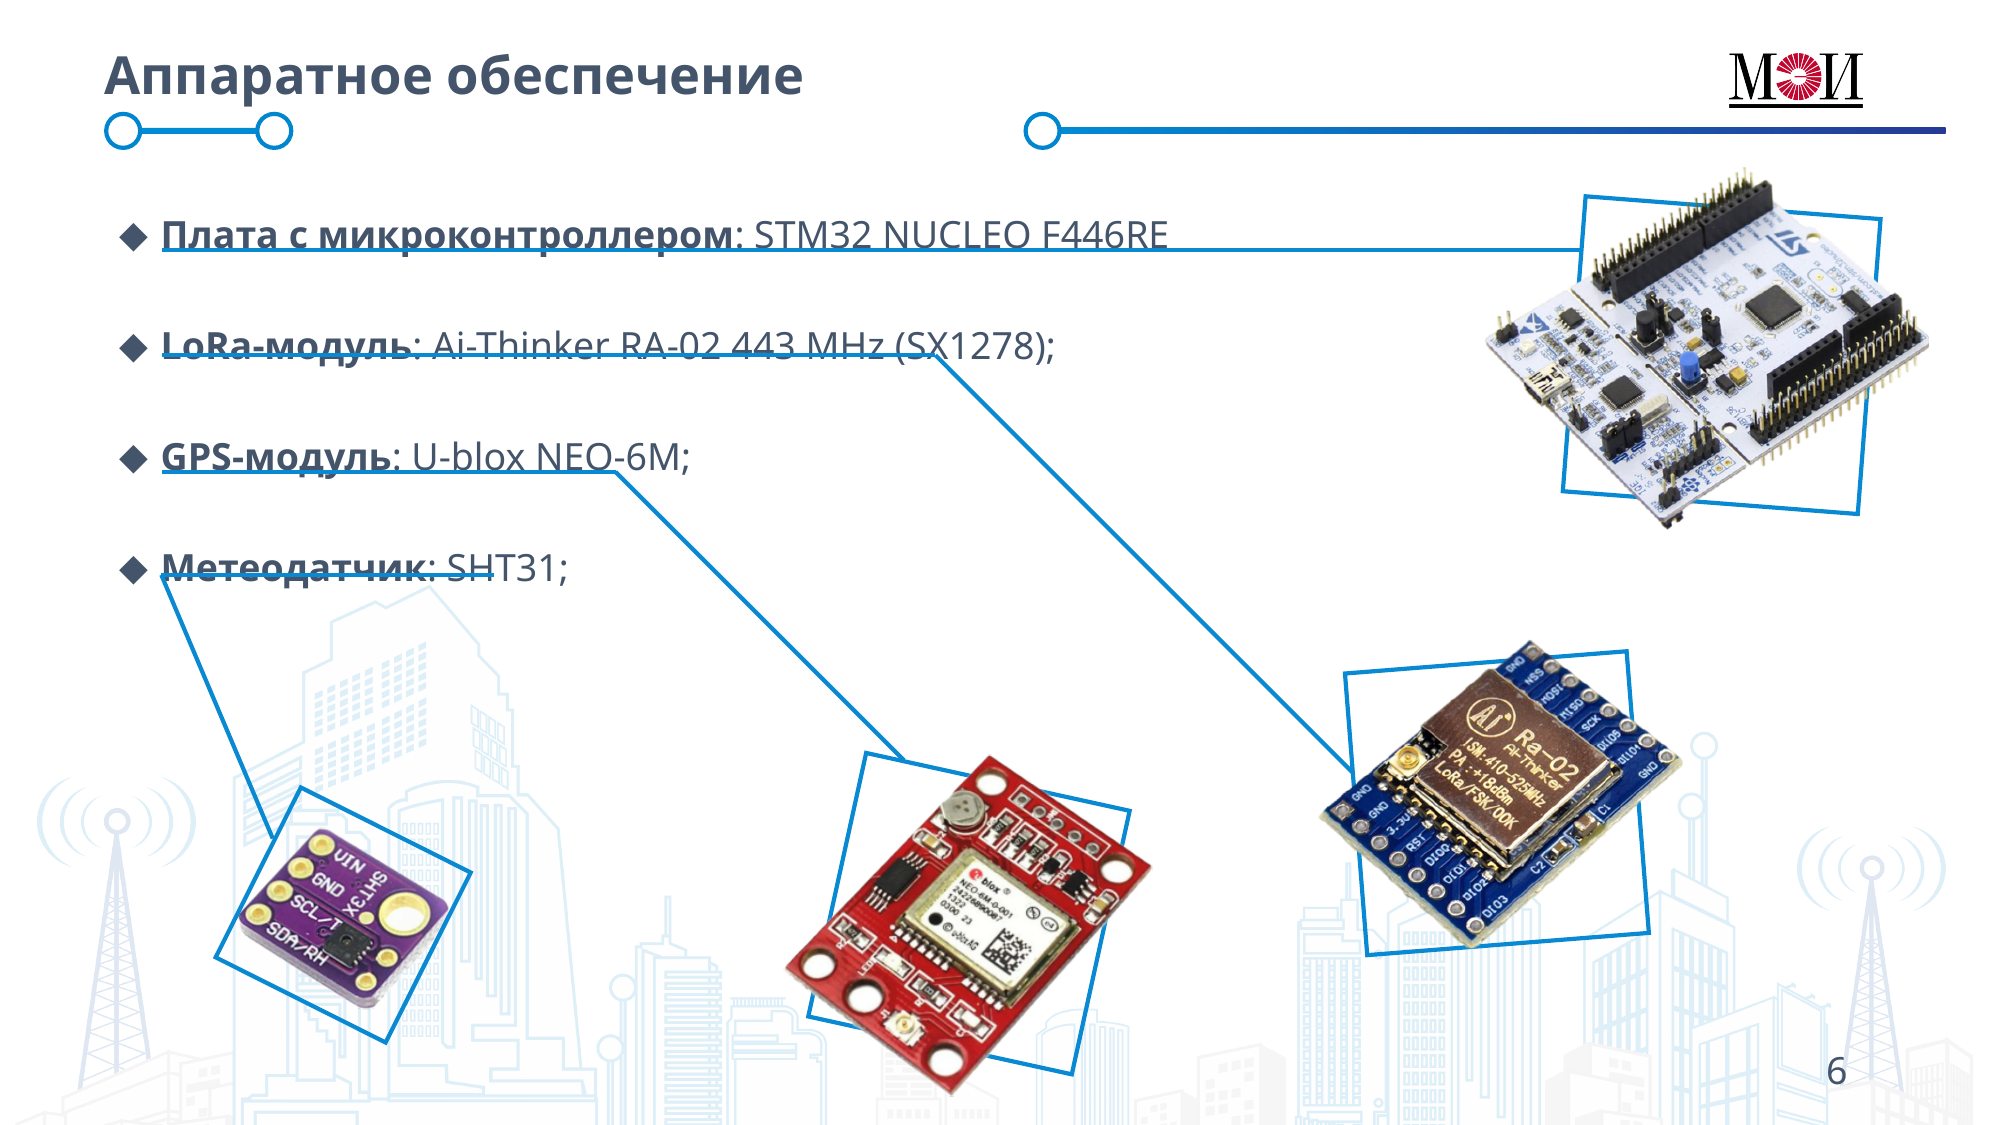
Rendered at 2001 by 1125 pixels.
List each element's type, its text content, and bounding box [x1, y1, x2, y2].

picture [42, 461, 1683, 1125]
picture [1729, 53, 1863, 108]
title Аппаратное обеспечение [89, 46, 1532, 113]
picture [1480, 163, 1929, 531]
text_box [161, 574, 273, 839]
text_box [935, 355, 1354, 773]
slide_number 6 [1436, 1042, 1863, 1103]
text_box Плата с микроконтроллером: STM32 NUCLEO F446RE LoRa-модуль: Ai-Thinker RA-02 443 MHz (SX1278); GPS-модуль: U-blox NEO-6M; Метеодатчик: SHT31; [89, 158, 1532, 596]
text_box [615, 471, 904, 761]
